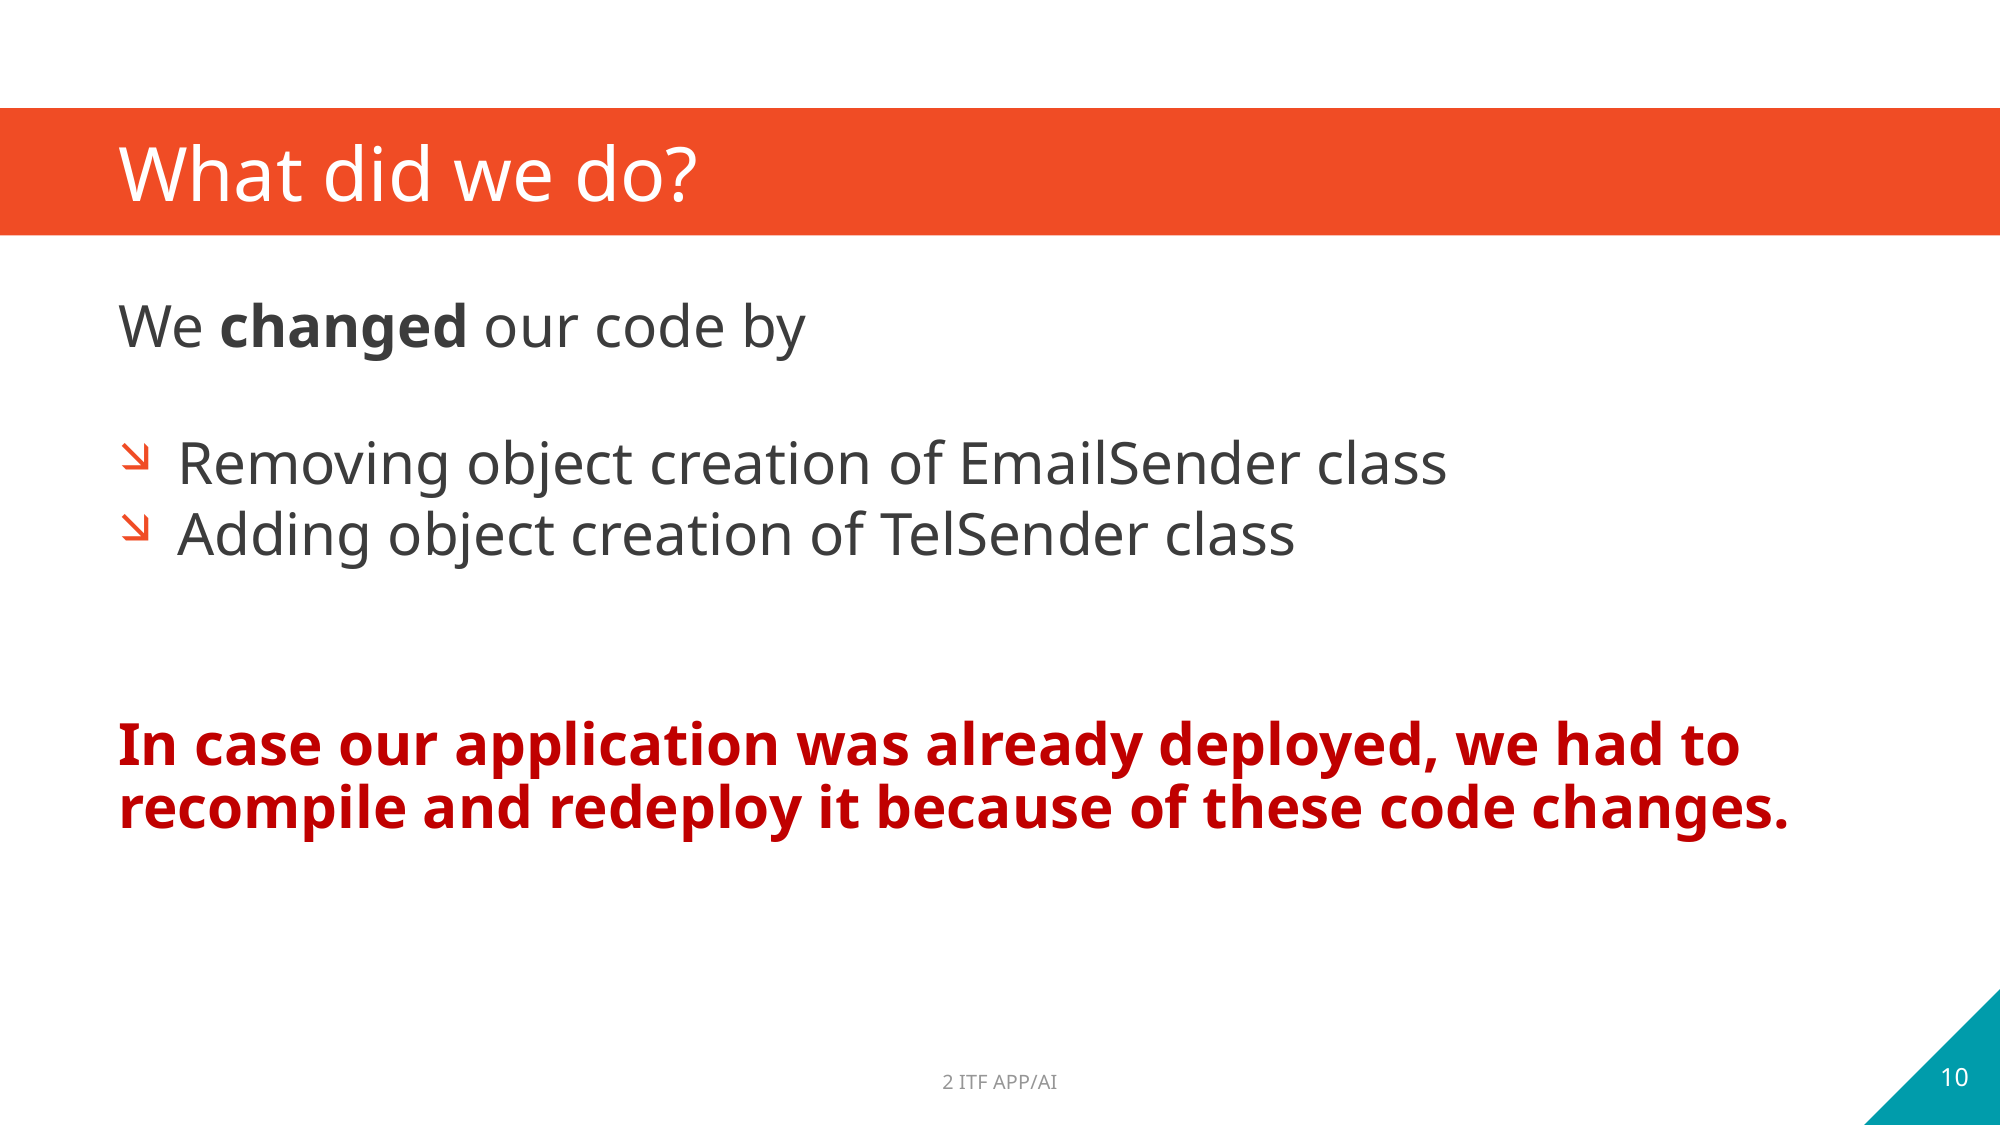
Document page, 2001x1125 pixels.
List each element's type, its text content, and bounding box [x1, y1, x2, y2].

list We changed our code by Removing object creation of EmailSender class Adding object creation of TelSender class In case our application was already deployed, we had to recompile and redeploy it because of these code changes. [0, 237, 2000, 1040]
footer 2 ITF APP/AI [704, 1062, 1296, 1101]
title What did we do? [0, 108, 2000, 236]
slide_number 10 [1862, 987, 2000, 1125]
